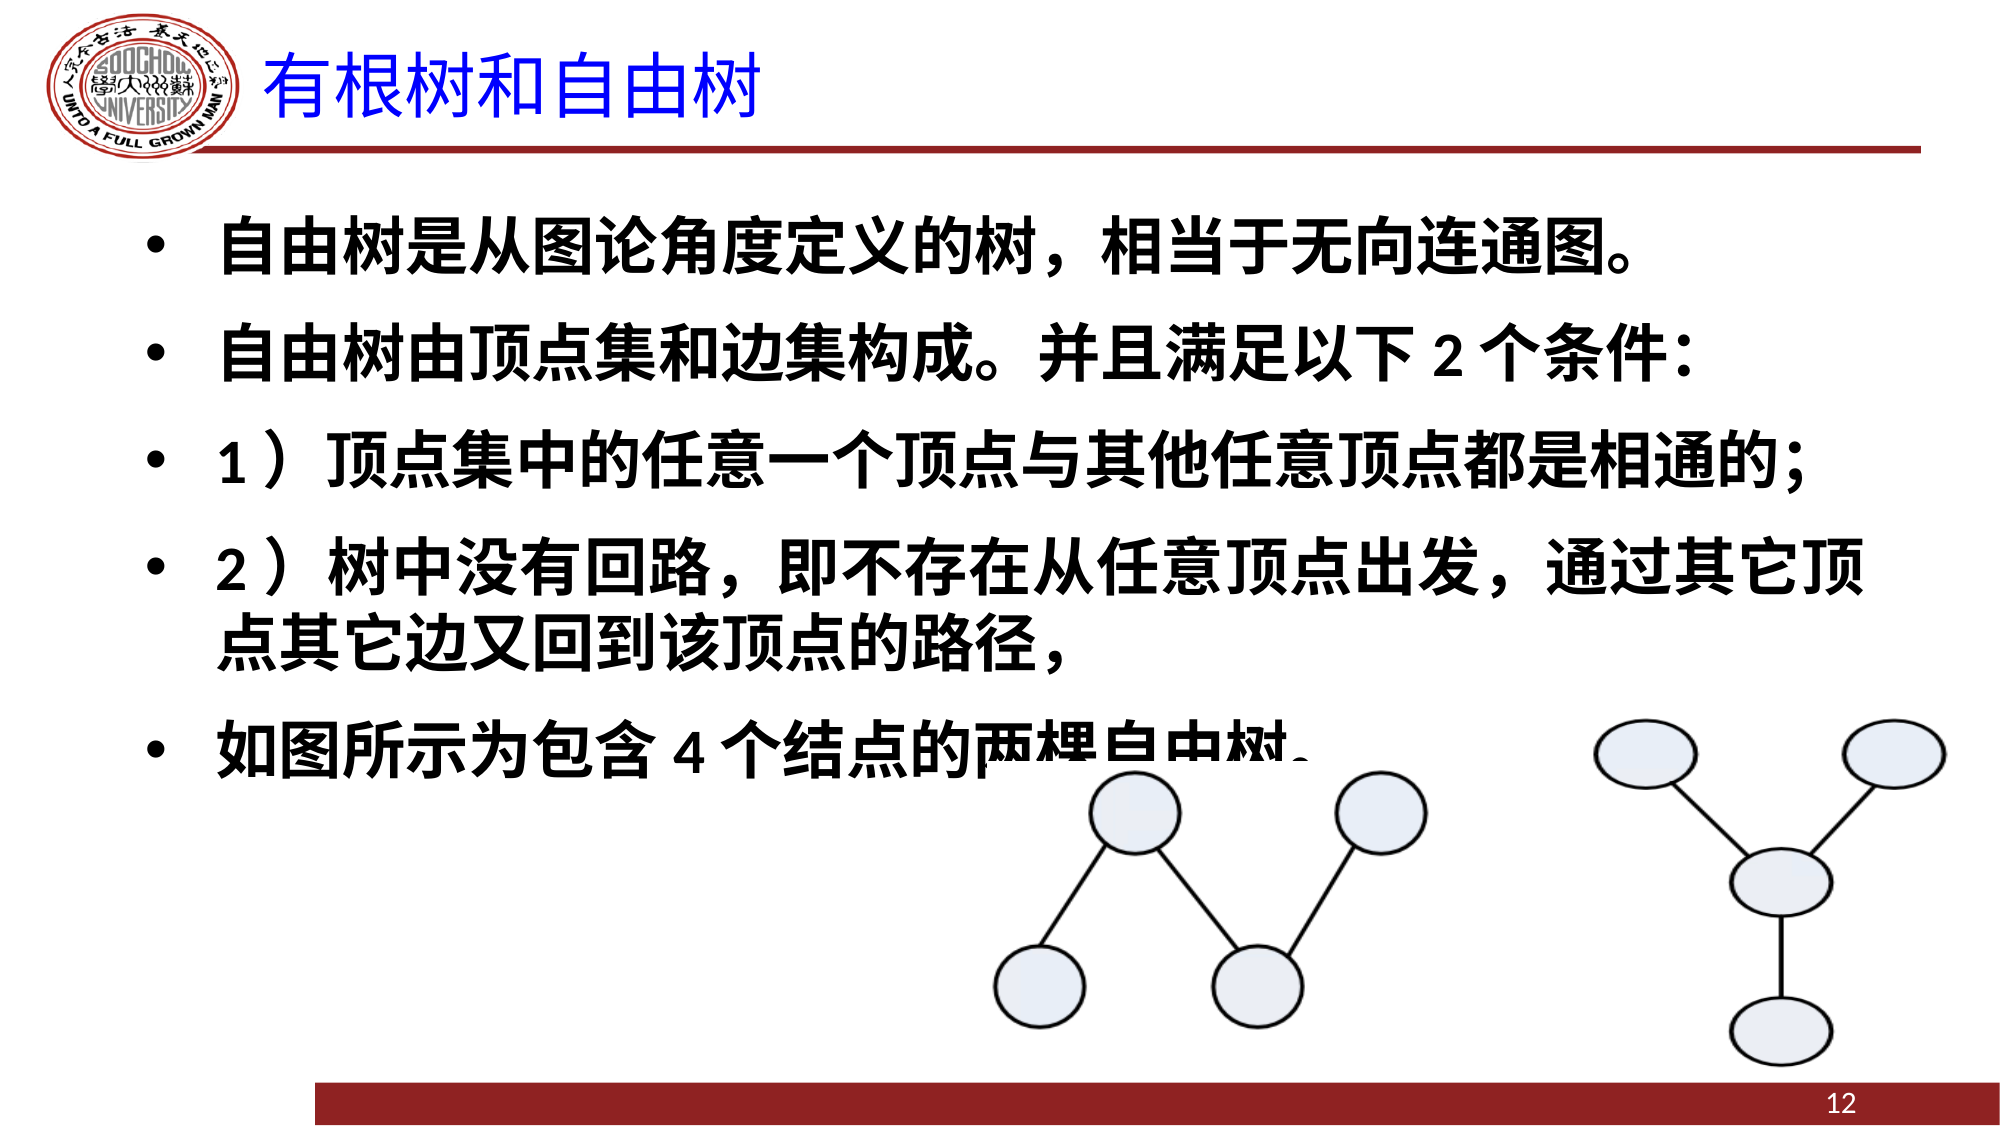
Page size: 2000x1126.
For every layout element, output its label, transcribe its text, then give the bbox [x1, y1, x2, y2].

picture [1563, 715, 1966, 1075]
picture [40, 9, 246, 163]
slide_number 12 [1409, 1080, 1876, 1123]
list 自由树是从图论角度定义的树，相当于无向连通图。 自由树由顶点集和边集构成。并且满足以下2个条件： 1）顶点集中的任意一个顶点与其他任意顶点都是相通的； 2）树中没有回路，即不存在从任意顶点出发，通过其它顶点其它边又回到该顶点的路径， 如图所示为包含4个结点的两棵自由树。 [125, 196, 1887, 799]
picture [987, 761, 1436, 1039]
title 有根树和自由树 [242, 30, 1921, 138]
